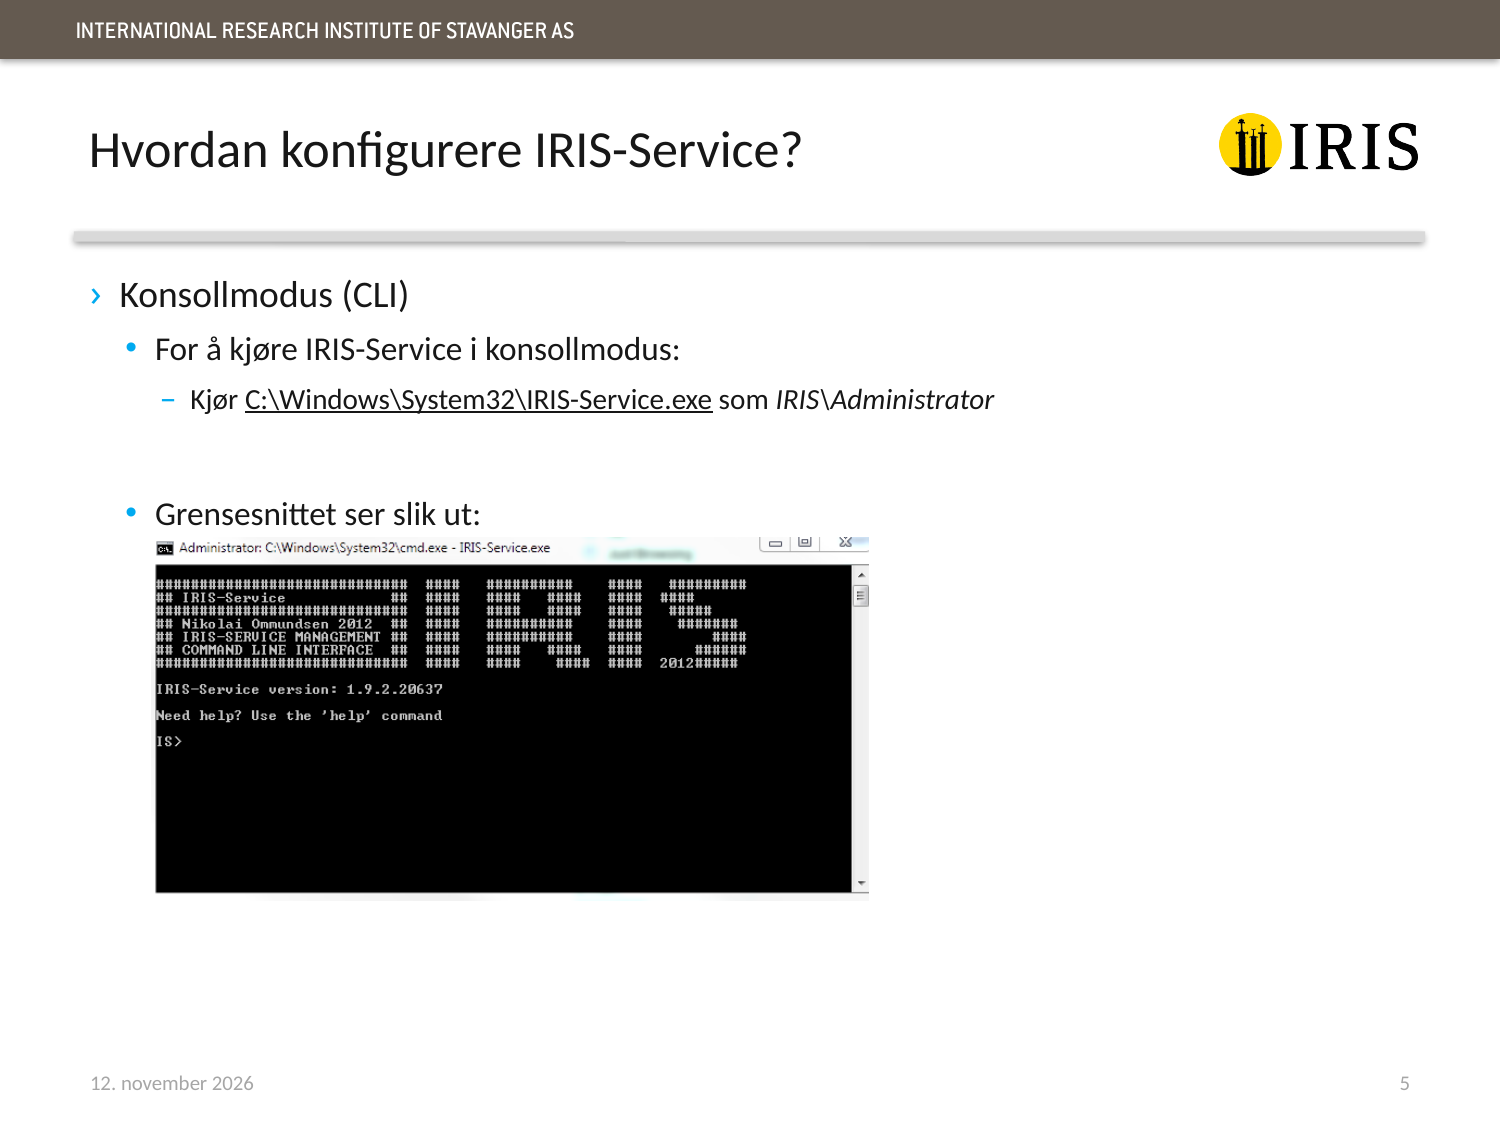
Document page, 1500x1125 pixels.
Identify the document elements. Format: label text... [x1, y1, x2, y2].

picture [1219, 113, 1418, 176]
picture [75, 17, 574, 44]
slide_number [75, 1062, 425, 1102]
picture [151, 537, 869, 901]
list Konsollmodus (CLI) For å kjøre IRIS-Service i konsollmodus: Kjør C:\Windows\System32\IRIS-Service.exe som IRIS\Administrator Grensesnittet ser slik ut: [75, 262, 1425, 1030]
title Hvordan konfigurere IRIS-Service? [73, 73, 1193, 219]
slide_number 5 [1074, 1062, 1425, 1102]
